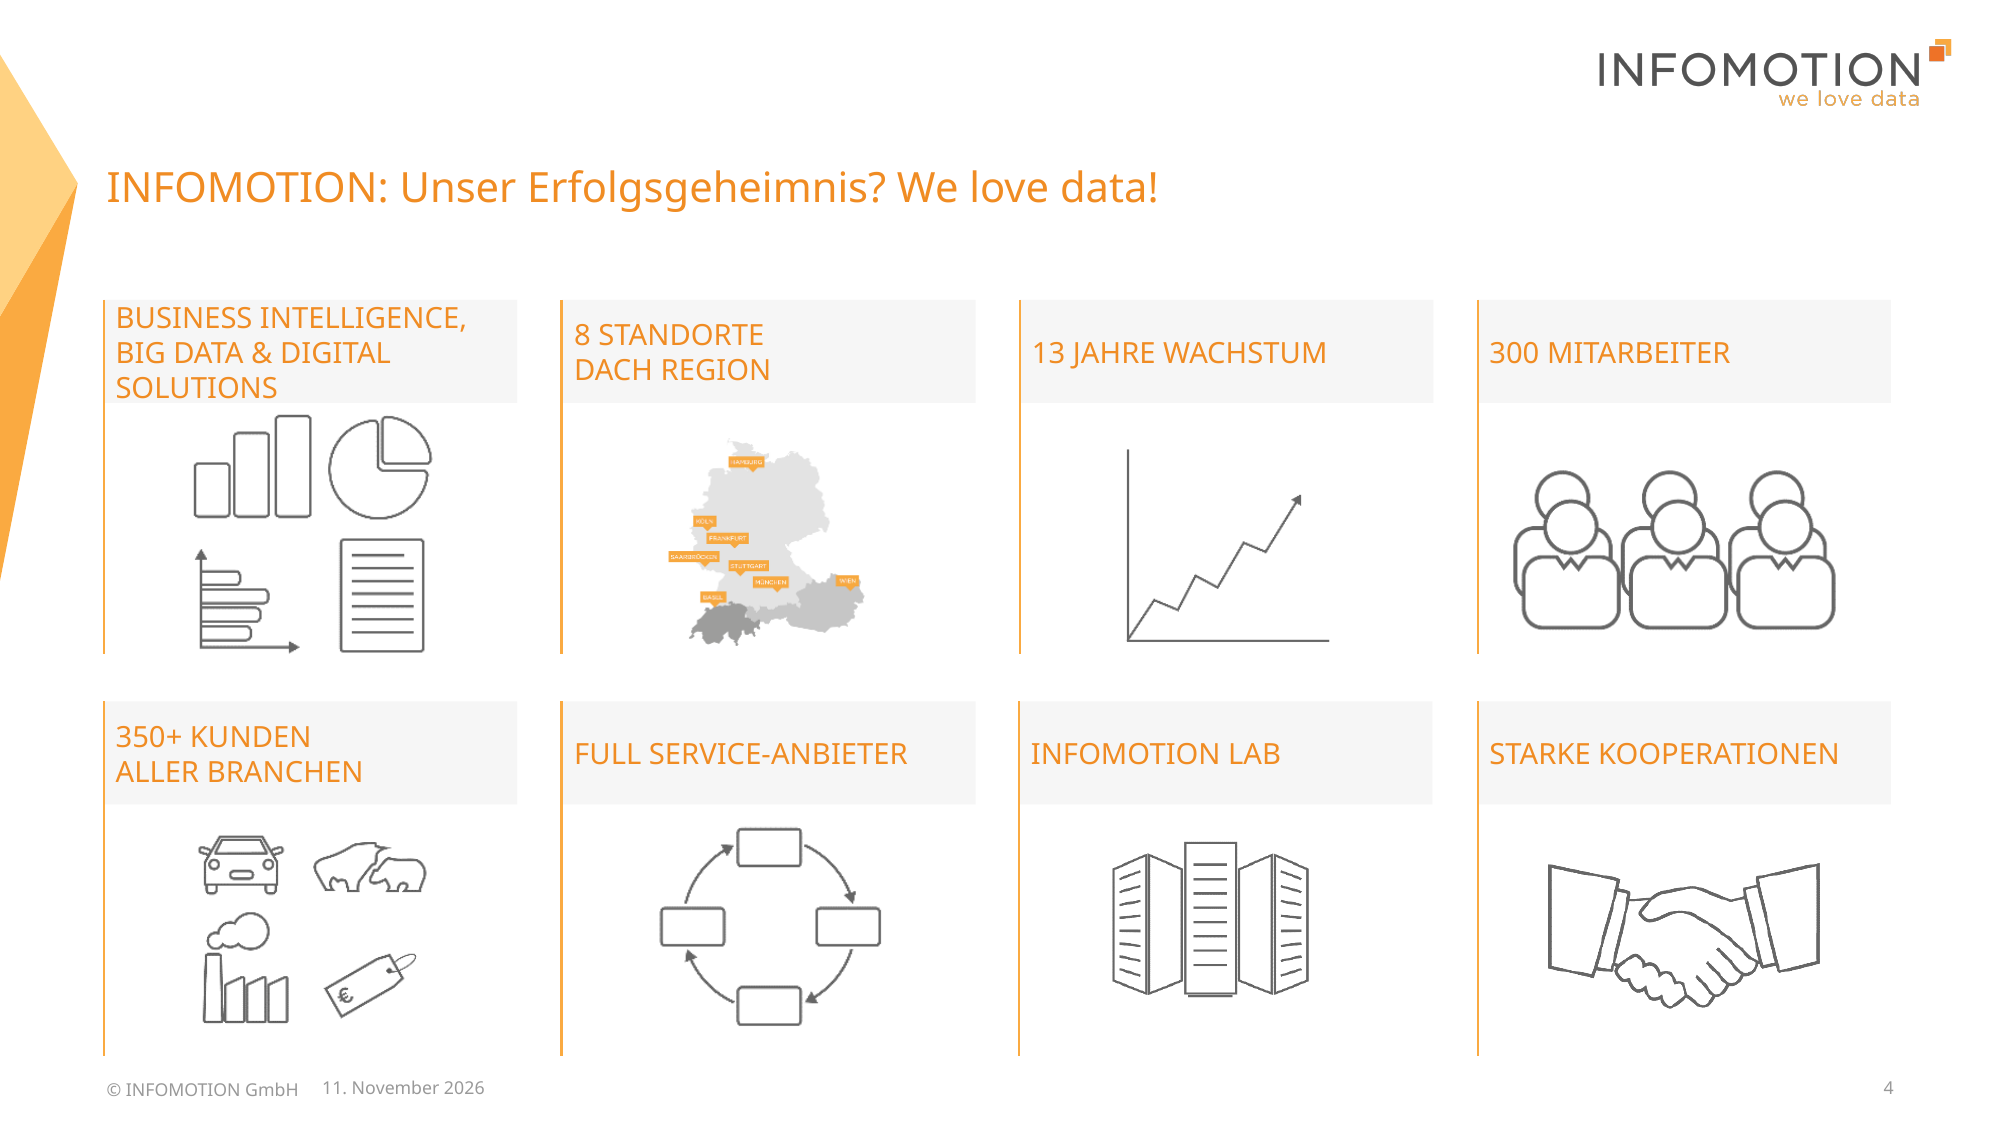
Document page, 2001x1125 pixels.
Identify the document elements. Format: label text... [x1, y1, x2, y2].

picture [187, 408, 434, 655]
text_box FULL SERVICE-anbieter [563, 701, 977, 805]
picture [638, 793, 900, 1055]
text_box Business Intelligence, Big Data & Digital Solutions [105, 299, 518, 404]
text_box 300 MITARBEITER [1479, 299, 1892, 404]
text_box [1477, 701, 1892, 1056]
text_box 13 JAHRE WACHSTUM [1021, 299, 1434, 404]
picture [1598, 37, 1953, 108]
picture [1114, 430, 1339, 655]
title INFOMOTION: Unser Erfolgsgeheimnis? We love data! [106, 160, 1894, 262]
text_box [1018, 701, 1433, 1056]
picture [1508, 438, 1860, 655]
picture [661, 436, 878, 655]
picture [187, 808, 434, 1055]
text_box 8 Standorte DACH Region [563, 299, 977, 404]
text_box 350+ KUNDEN ALLER BRANCHEN [105, 701, 518, 805]
